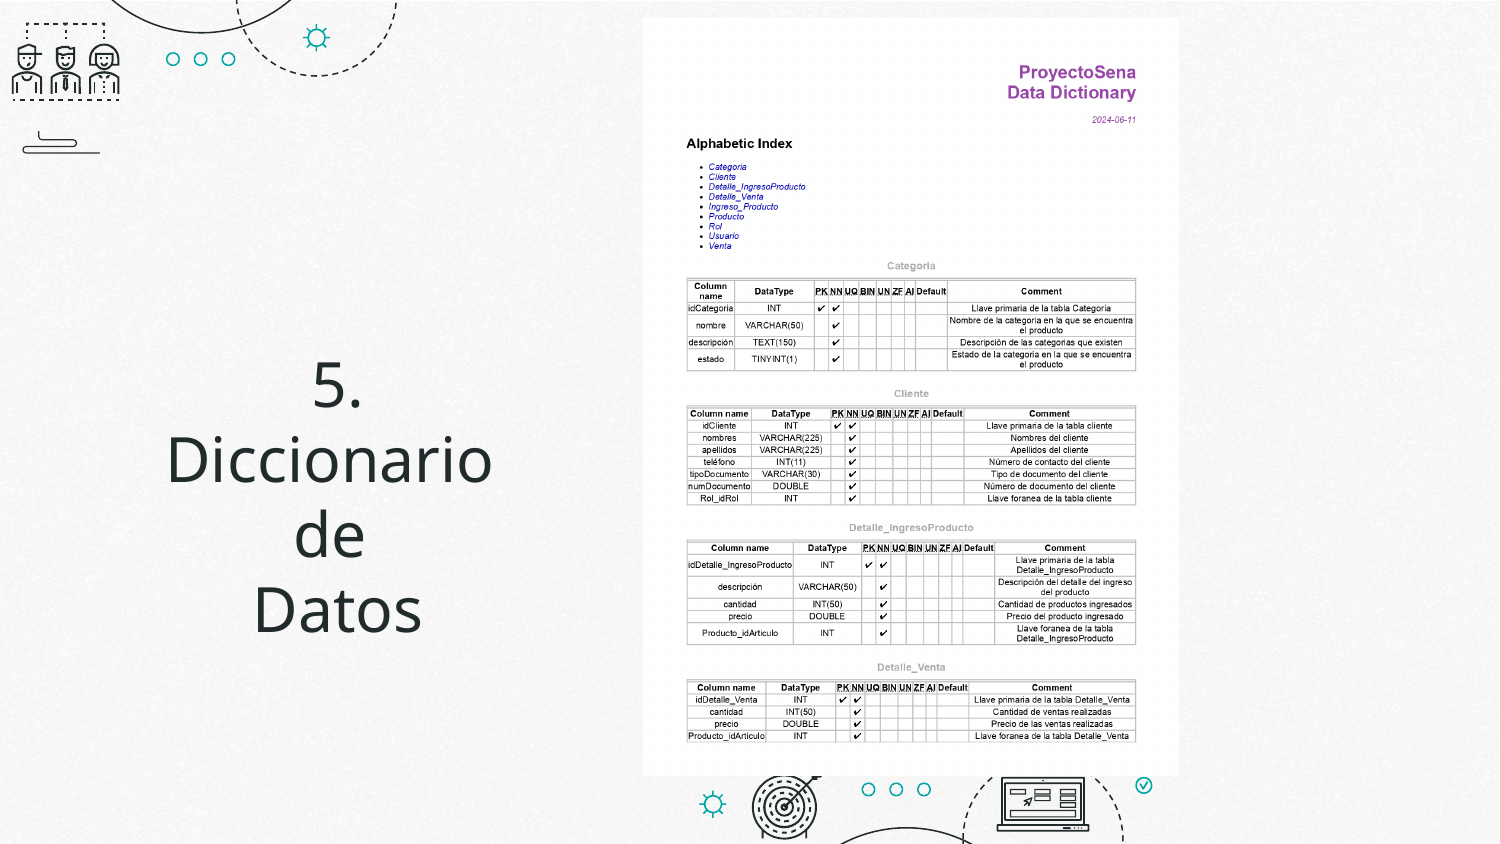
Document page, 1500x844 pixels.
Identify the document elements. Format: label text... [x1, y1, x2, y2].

picture [643, 18, 1180, 776]
title 5. Diccionario de Datos [147, 330, 529, 575]
